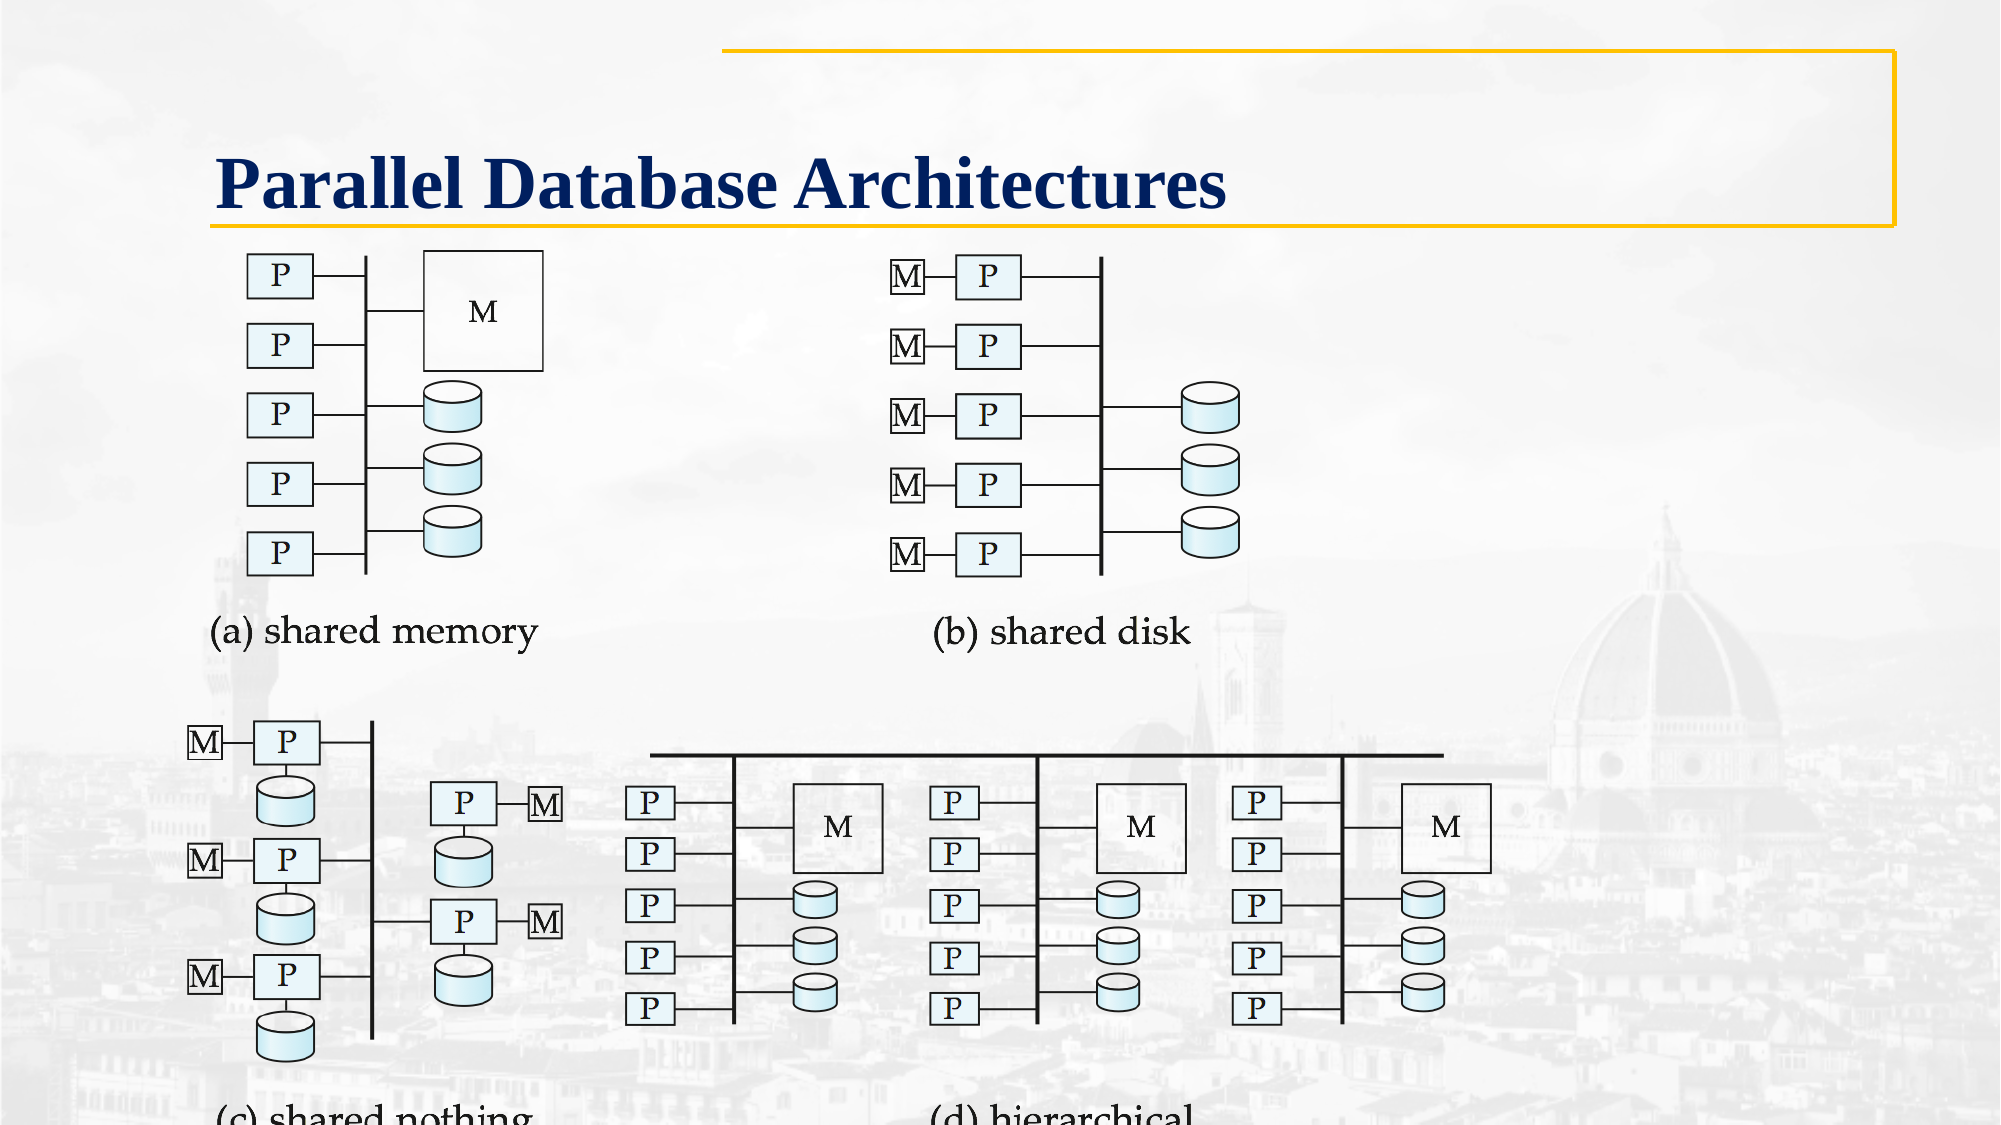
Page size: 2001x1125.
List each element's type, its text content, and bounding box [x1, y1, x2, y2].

title Parallel Database Architectures [215, 133, 1785, 228]
picture [0, 0, 2000, 1125]
